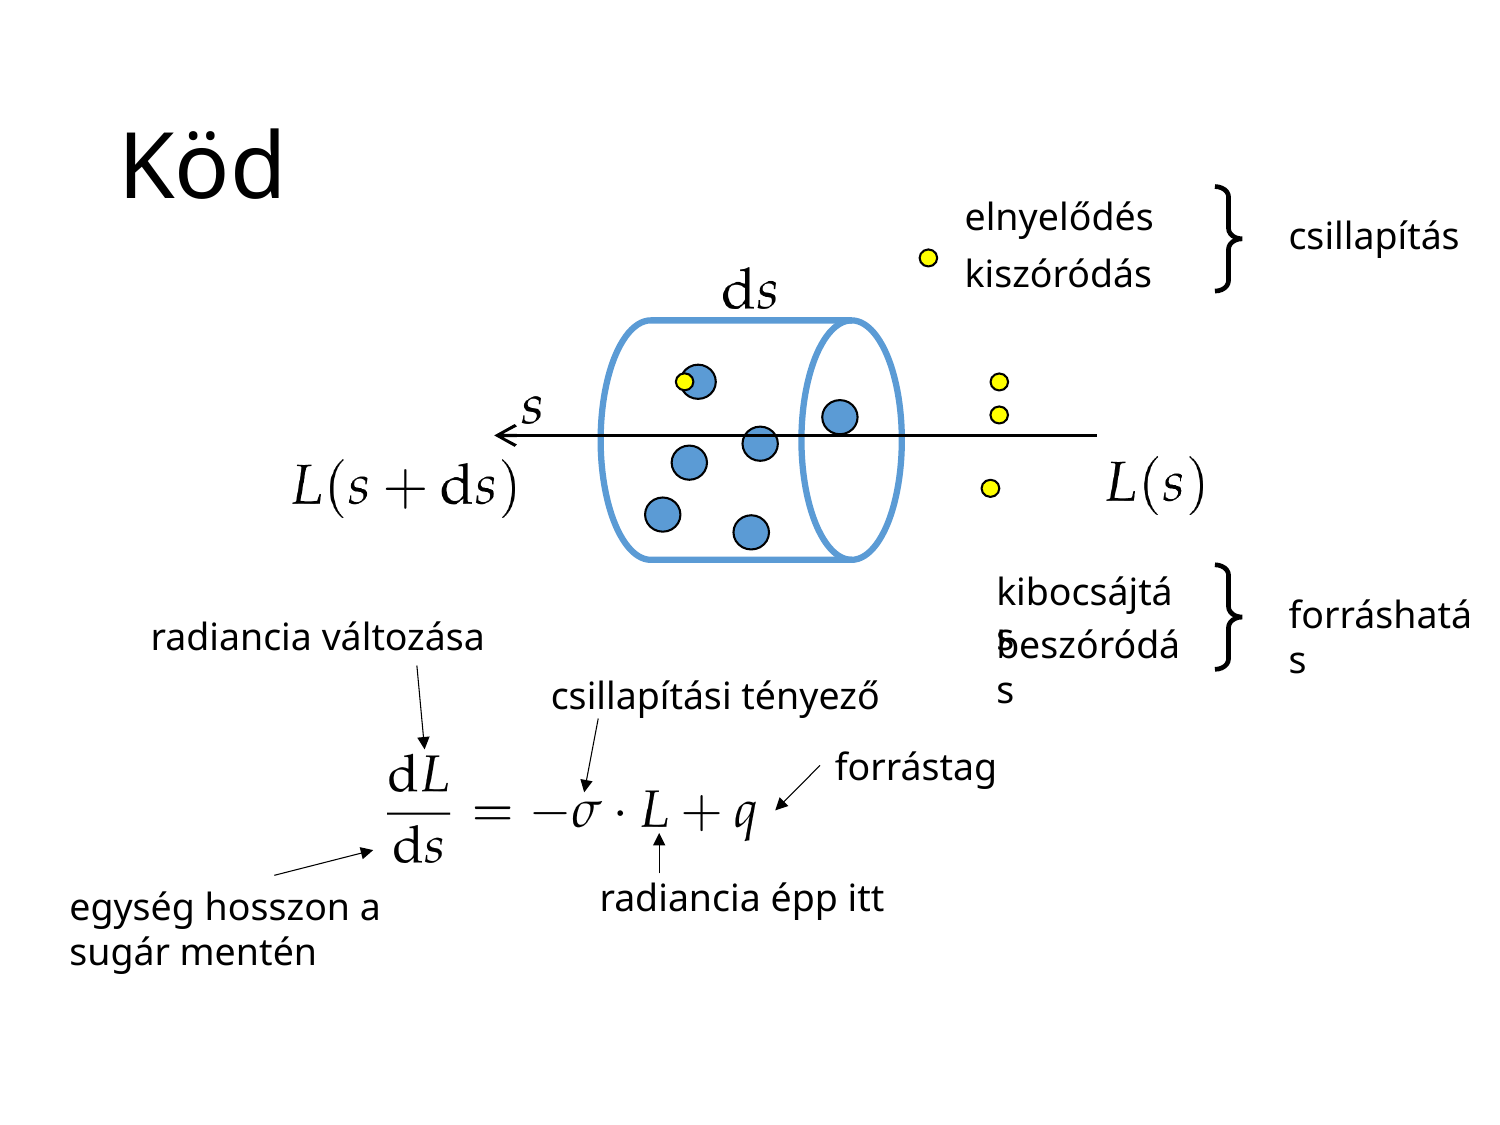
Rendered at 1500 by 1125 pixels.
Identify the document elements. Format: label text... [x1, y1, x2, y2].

picture [723, 267, 776, 309]
text_box radiancia épp itt [584, 866, 1025, 926]
text_box [600, 320, 902, 434]
text_box beszóródás [981, 613, 1202, 718]
text_box elnyelődés [949, 185, 1171, 242]
text_box forrástag [819, 735, 1031, 796]
text_box [1214, 186, 1243, 292]
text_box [416, 666, 425, 750]
text_box [745, 426, 775, 434]
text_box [274, 850, 374, 876]
text_box [645, 497, 681, 532]
text_box [919, 249, 938, 267]
text_box [600, 437, 902, 560]
text_box [742, 437, 778, 461]
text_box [775, 765, 820, 811]
text_box radiancia változása [135, 605, 698, 666]
text_box [990, 373, 1009, 391]
text_box csillapítási tényező [536, 664, 976, 724]
text_box [981, 479, 1000, 497]
picture [520, 396, 541, 424]
picture [292, 459, 515, 518]
text_box egység hosszon a sugár mentén [54, 875, 495, 980]
text_box [675, 373, 694, 391]
picture [387, 753, 756, 863]
text_box csillapítás [1273, 205, 1489, 265]
text_box kibocsájtás [981, 560, 1202, 613]
text_box forráshatás [1273, 583, 1489, 689]
text_box [671, 445, 708, 480]
picture [1106, 456, 1203, 515]
text_box [822, 400, 858, 434]
text_box [1214, 564, 1243, 670]
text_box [584, 718, 599, 793]
text_box [733, 515, 770, 550]
text_box kiszóródás [949, 242, 1202, 303]
text_box [990, 406, 1009, 424]
title Köd [103, 59, 1397, 278]
text_box [682, 364, 716, 399]
